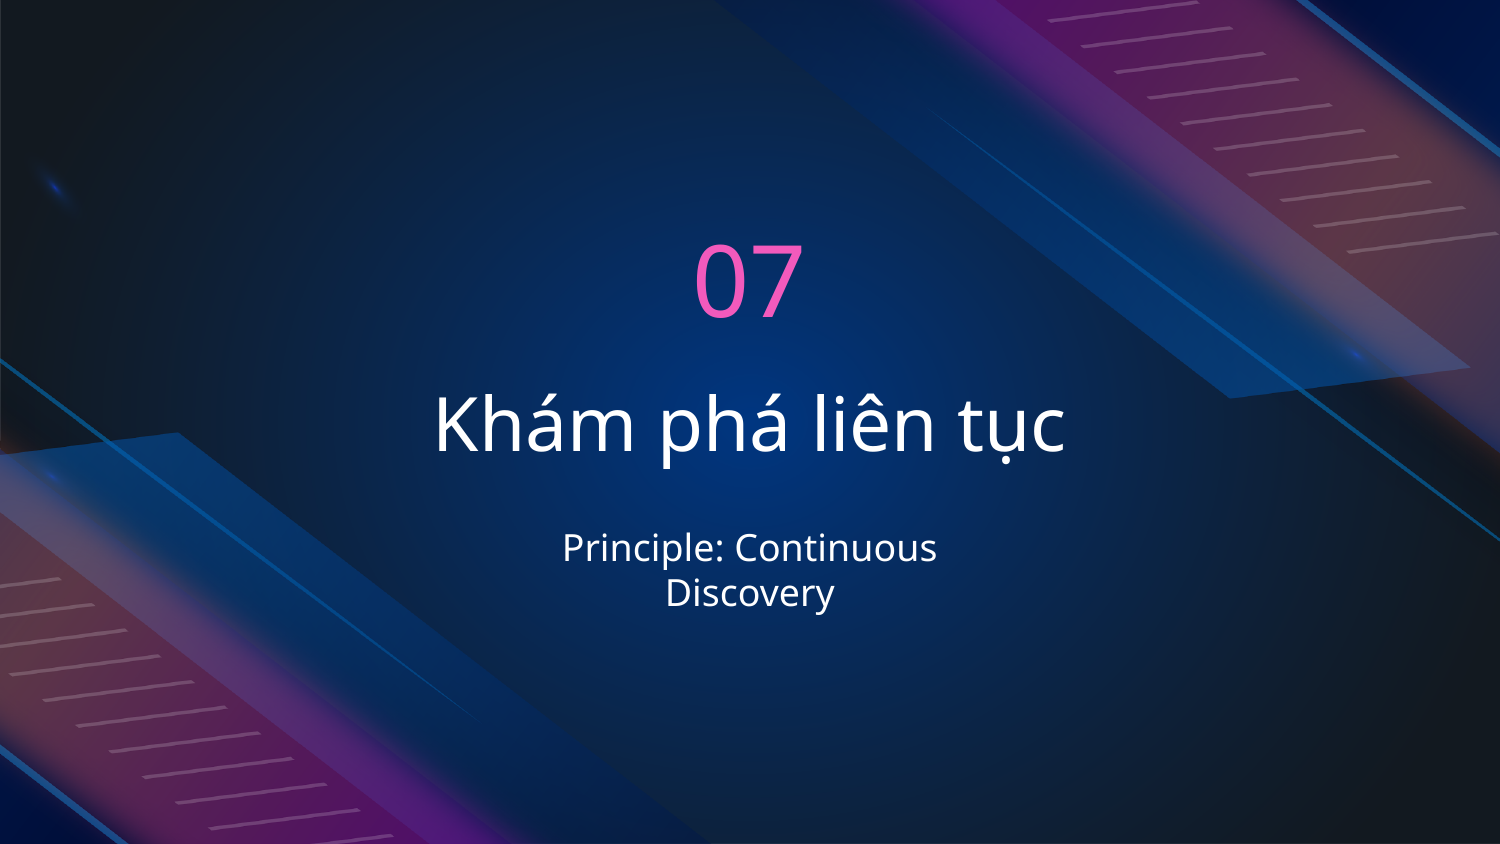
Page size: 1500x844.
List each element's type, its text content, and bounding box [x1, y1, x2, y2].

title Khám phá liên tục [51, 352, 1449, 491]
title 07 [580, 205, 920, 352]
picture [0, 0, 1500, 844]
subtitle Principle: Continuous Discovery [525, 490, 975, 647]
